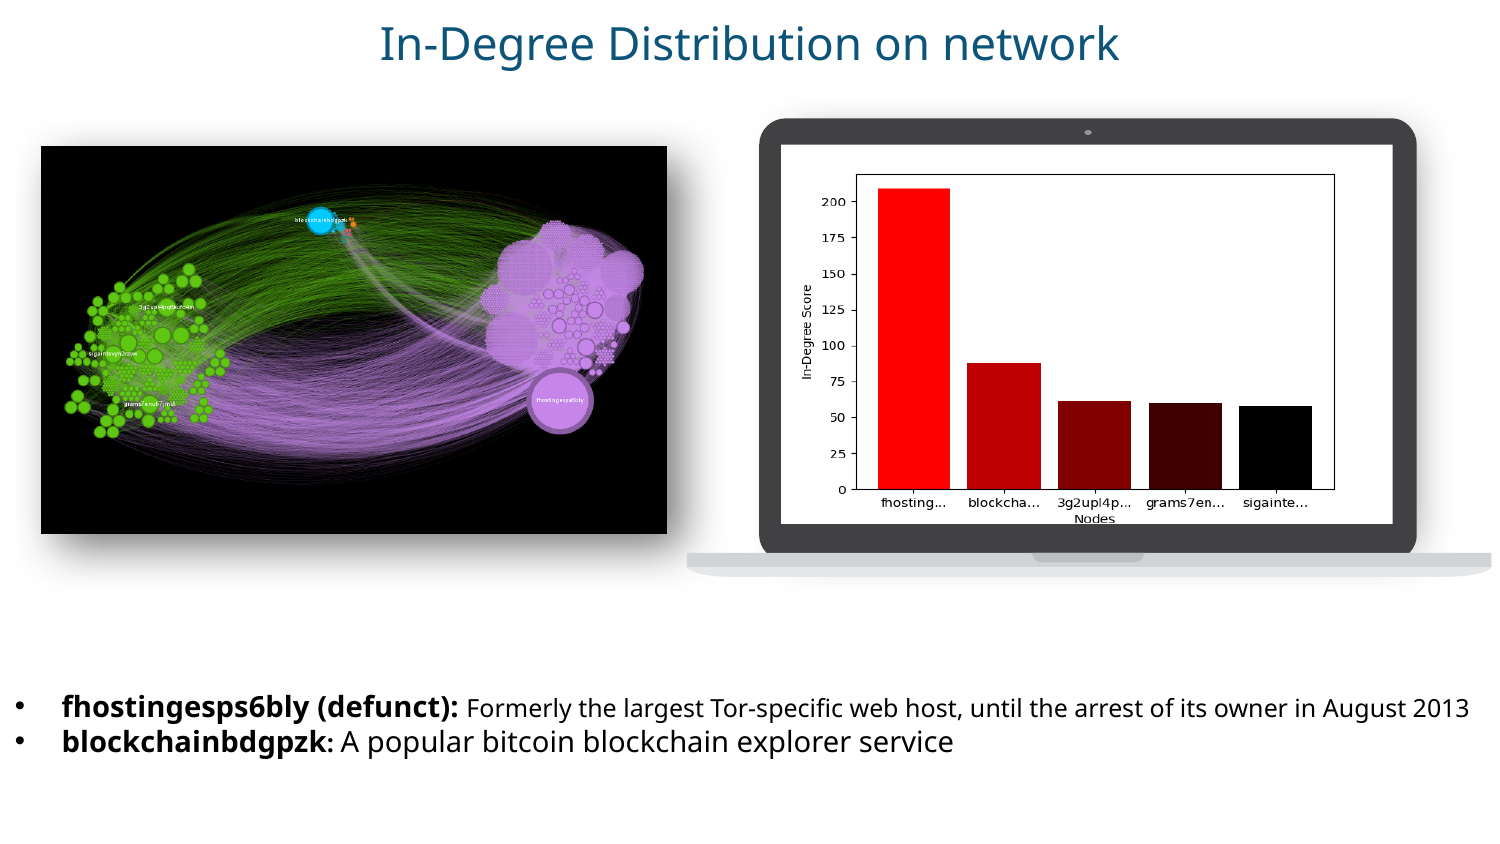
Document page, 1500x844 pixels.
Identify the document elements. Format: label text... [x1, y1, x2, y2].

title In-Degree Distribution on network [0, 0, 1500, 94]
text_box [686, 118, 1492, 577]
text_box fhostingesps6bly (defunct): Formerly the largest Tor-specific web host, until the arrest of its owner in August 2013 blockchainbdgpzk: A popular bitcoin blockchain explorer service [0, 680, 1500, 766]
picture [41, 146, 667, 534]
